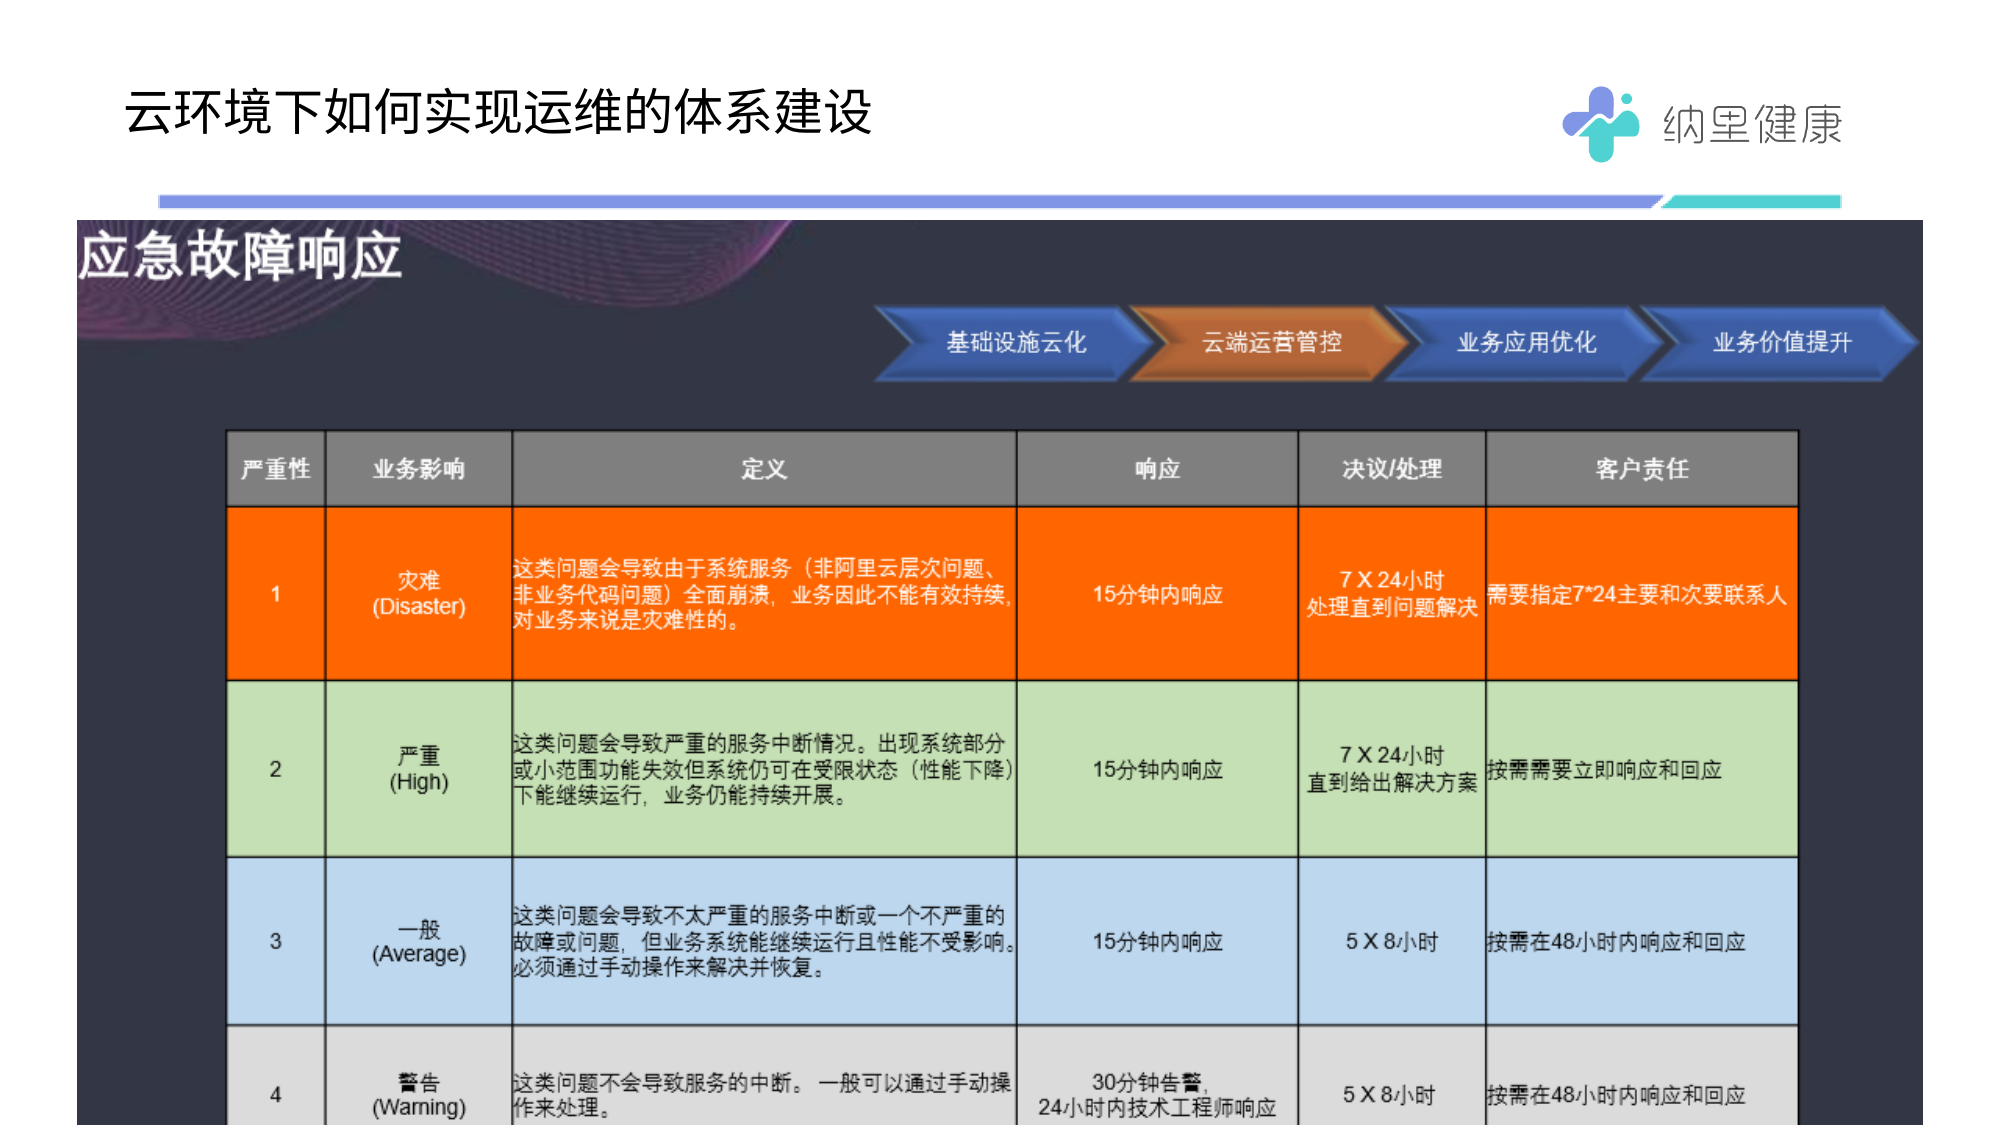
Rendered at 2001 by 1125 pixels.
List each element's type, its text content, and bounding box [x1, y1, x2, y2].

title 云环境下如何实现运维的体系建设 [108, 79, 905, 159]
picture [0, 0, 2001, 1125]
